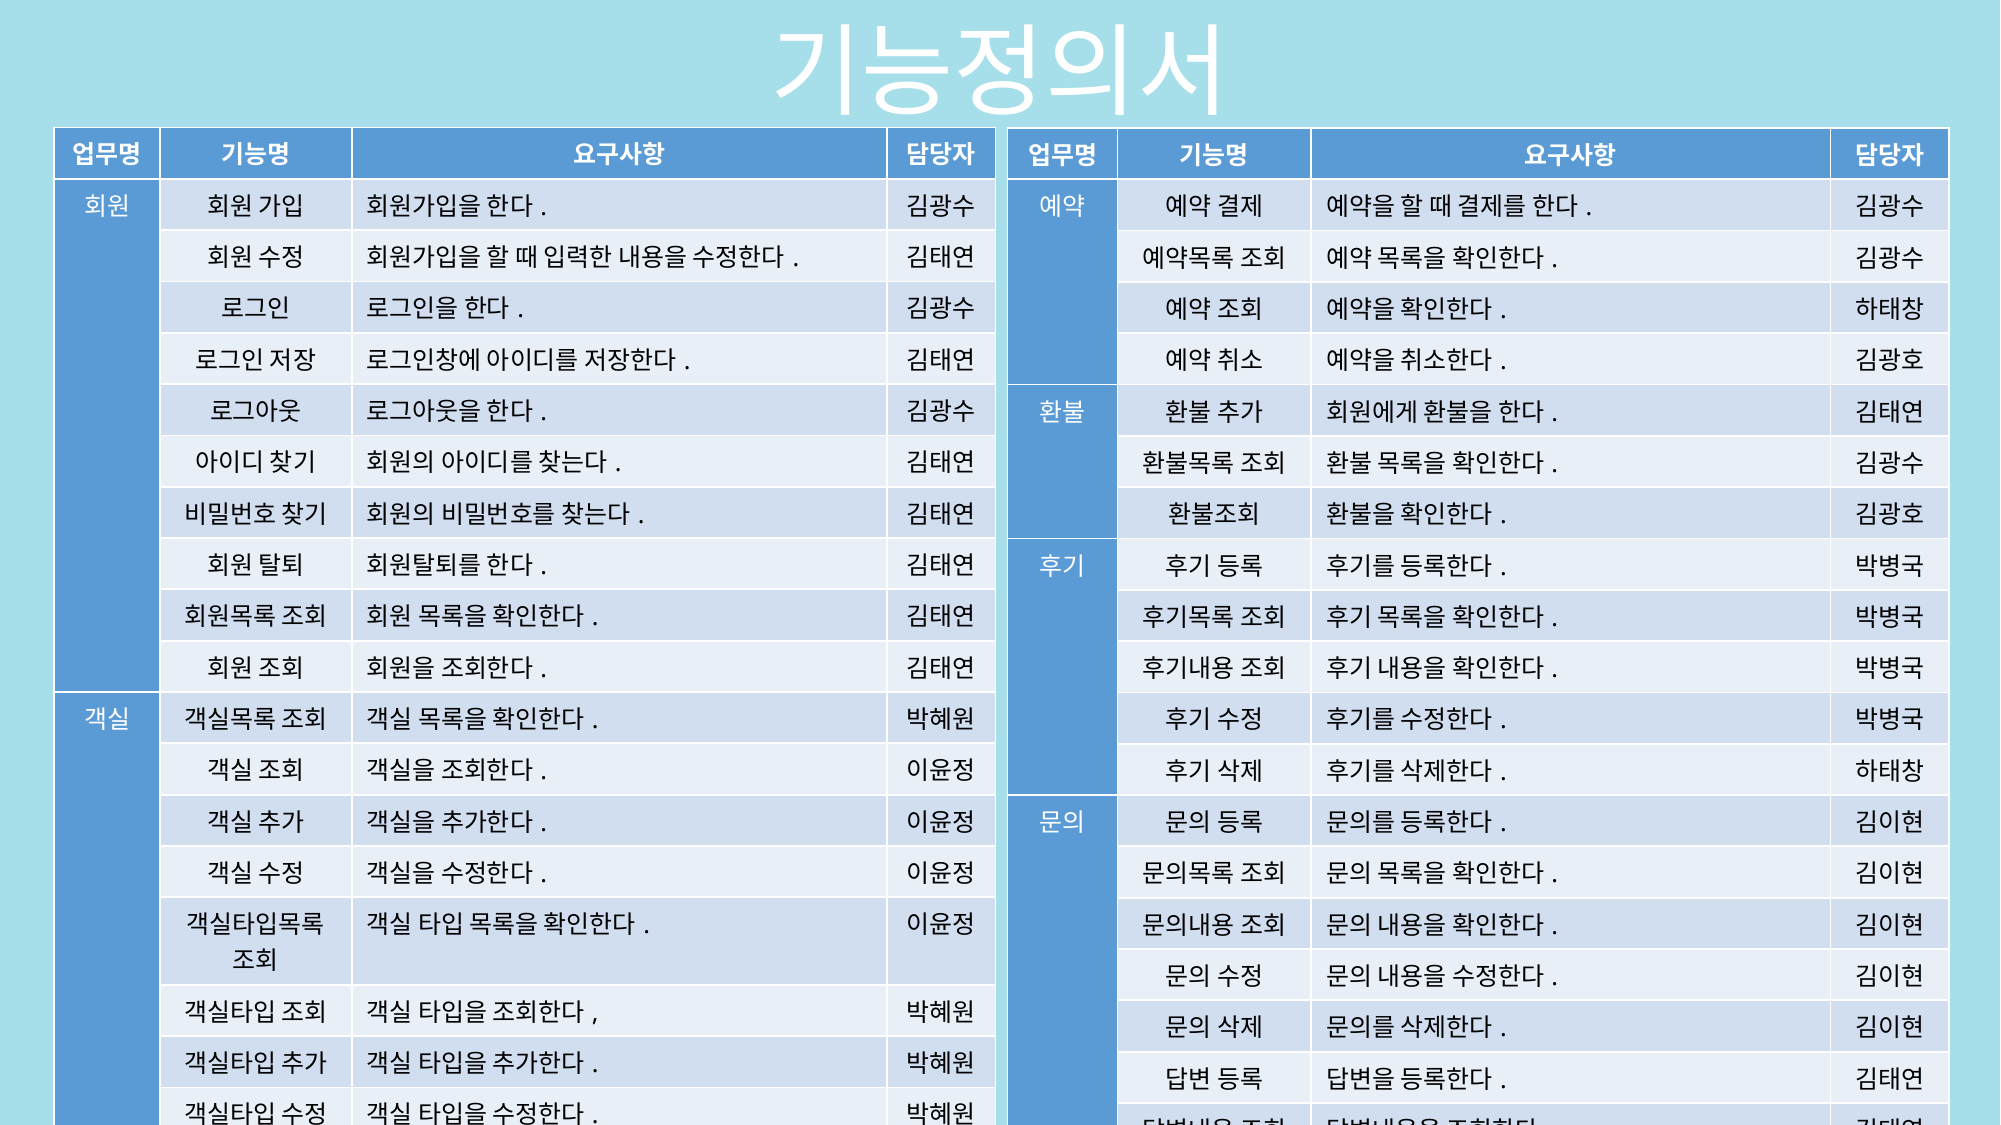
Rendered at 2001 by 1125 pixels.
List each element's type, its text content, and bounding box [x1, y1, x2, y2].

table_cell 객실타입 조회 [161, 986, 351, 1035]
table_cell 김광수 [1831, 231, 1948, 281]
table_cell 예약 결제 [1118, 180, 1310, 230]
table_cell 김태연 [888, 436, 995, 486]
table_cell 이윤정 [888, 744, 995, 794]
table_cell 로그아웃 [161, 385, 351, 435]
table_header 업무명 [55, 128, 159, 178]
table_cell 후기내용 조회 [1118, 642, 1310, 692]
table_cell 환불 목록을 확인한다. [1312, 437, 1830, 486]
table_cell 객실 목록을 확인한다. [353, 693, 886, 742]
table_cell 객실을 수정한다. [353, 847, 886, 896]
table_cell 회원가입을 한다. [353, 180, 886, 229]
table_cell 회원 수정 [161, 231, 351, 281]
table_cell 문의 목록을 확인한다. [1312, 847, 1830, 897]
table_cell 김광호 [1831, 334, 1948, 384]
table_cell 회원의 비밀번호를 찾는다. [353, 488, 886, 537]
table_cell 환불 추가 [1118, 385, 1310, 435]
table_cell 문의내용 조회 [1118, 899, 1310, 948]
table_cell 김이현 [1831, 950, 1948, 999]
table_cell 객실타입목록 조회 [161, 898, 351, 984]
table_cell 객실을 조회한다. [353, 744, 886, 794]
table_cell 김태연 [888, 642, 995, 691]
table_cell 박병국 [1831, 693, 1948, 743]
table_cell 환불을 확인한다. [1312, 488, 1830, 538]
table_cell 후기를 수정한다. [1312, 693, 1830, 743]
table_cell 문의 등록 [1118, 796, 1310, 845]
table_header 담당자 [1831, 129, 1948, 178]
table_cell 로그인창에 아이디를 저장한다. [353, 334, 886, 383]
table_cell 예약 조회 [1118, 283, 1310, 332]
table_cell 환불 [1008, 385, 1117, 538]
table_cell 하태창 [1831, 283, 1948, 332]
table_cell 회원 탈퇴 [161, 539, 351, 588]
table_cell 이윤정 [888, 898, 995, 984]
table_cell 객실목록 조회 [161, 693, 351, 742]
table_cell 답변내용 조회 [1118, 1104, 1310, 1125]
table_cell 하태창 [1831, 745, 1948, 794]
table_cell 김태연 [888, 590, 995, 640]
table_cell 문의 삭제 [1118, 1001, 1310, 1051]
table_cell 후기목록 조회 [1118, 591, 1310, 640]
table_cell 후기 삭제 [1118, 745, 1310, 794]
table_cell 김이현 [1831, 899, 1948, 948]
table_cell 문의목록 조회 [1118, 847, 1310, 897]
table_cell 김태연 [888, 539, 995, 588]
table_cell 객실 추가 [161, 796, 351, 845]
table_cell 문의 [1008, 796, 1117, 1125]
table_cell 이윤정 [888, 796, 995, 845]
table_cell 김태연 [888, 334, 995, 383]
table_cell 예약을 확인한다. [1312, 283, 1830, 332]
table_cell 아이디 찾기 [161, 436, 351, 486]
table_cell 예약목록 조회 [1118, 231, 1310, 281]
table_cell 문의를 등록한다. [1312, 796, 1830, 845]
table_cell 후기를 삭제한다. [1312, 745, 1830, 794]
table_cell 박혜원 [888, 1088, 995, 1125]
table_cell 회원 조회 [161, 642, 351, 691]
table_cell 김태연 [888, 231, 995, 281]
table_header 요구사항 [353, 128, 886, 178]
table_cell 박혜원 [888, 693, 995, 742]
table_cell 김태연 [1831, 1104, 1948, 1125]
table_cell 회원 목록을 확인한다. [353, 590, 886, 640]
table_cell 답변을 등록한다. [1312, 1053, 1830, 1102]
table_cell 회원을 조회한다. [353, 642, 886, 691]
text_box 기능정의서 [0, 0, 2000, 115]
table_cell 환불조회 [1118, 488, 1310, 538]
table_cell 회원의 아이디를 찾는다. [353, 436, 886, 486]
table_cell 김광수 [888, 385, 995, 435]
table_cell 회원 [55, 180, 159, 691]
table_cell 문의를 삭제한다. [1312, 1001, 1830, 1051]
table_cell 로그인 저장 [161, 334, 351, 383]
table_cell 후기 내용을 확인한다. [1312, 642, 1830, 692]
table_cell 이윤정 [888, 847, 995, 896]
table_cell 후기 목록을 확인한다. [1312, 591, 1830, 640]
table_cell 객실타입 추가 [161, 1037, 351, 1087]
table_cell 후기 수정 [1118, 693, 1310, 743]
table_cell 회원 가입 [161, 180, 351, 229]
table_cell 회원가입을 할 때 입력한 내용을 수정한다. [353, 231, 886, 281]
table_cell 객실 타입을 추가한다. [353, 1037, 886, 1087]
table_cell 로그인 [161, 282, 351, 332]
table_cell 로그인을 한다. [353, 282, 886, 332]
table_cell 객실타입 수정 [161, 1088, 351, 1125]
table_cell 객실 조회 [161, 744, 351, 794]
table_cell 김광수 [888, 282, 995, 332]
table_cell 문의 내용을 수정한다. [1312, 950, 1830, 999]
table_header 담당자 [888, 128, 995, 178]
table_cell 답변 등록 [1118, 1053, 1310, 1102]
table_cell 예약을 취소한다. [1312, 334, 1830, 384]
table_cell 예약 [1008, 180, 1117, 384]
table_cell 박병국 [1831, 539, 1948, 589]
table_cell 답변내용을 조회한다. [1312, 1104, 1830, 1125]
table_header 업무명 [1008, 129, 1117, 178]
table_cell 후기 등록 [1118, 539, 1310, 589]
table_cell 객실을 추가한다. [353, 796, 886, 845]
table_cell 회원에게 환불을 한다. [1312, 385, 1830, 435]
table_cell 객실 수정 [161, 847, 351, 896]
table_cell 박혜원 [888, 986, 995, 1035]
table_cell 문의 내용을 확인한다. [1312, 899, 1830, 948]
table_cell 박병국 [1831, 591, 1948, 640]
table_cell 객실 [55, 693, 159, 1125]
table_cell 예약 목록을 확인한다. [1312, 231, 1830, 281]
table_cell 후기를 등록한다. [1312, 539, 1830, 589]
table_header 기능명 [1118, 129, 1310, 178]
table_cell 김광수 [1831, 437, 1948, 486]
table_cell 김이현 [1831, 847, 1948, 897]
table_cell 박혜원 [888, 1037, 995, 1087]
table_cell 문의 수정 [1118, 950, 1310, 999]
table_cell 김광수 [1831, 180, 1948, 230]
table_cell 예약 취소 [1118, 334, 1310, 384]
table_cell 김이현 [1831, 1001, 1948, 1051]
table_cell 환불목록 조회 [1118, 437, 1310, 486]
table_cell 김태연 [1831, 1053, 1948, 1102]
table_cell 김이현 [1831, 796, 1948, 845]
table_cell 김광호 [1831, 488, 1948, 538]
table_cell 로그아웃을 한다. [353, 385, 886, 435]
table_cell 김태연 [888, 488, 995, 537]
table_cell 회원목록 조회 [161, 590, 351, 640]
table_cell 객실 타입 목록을 확인한다. [353, 898, 886, 984]
table_cell 김태연 [1831, 385, 1948, 435]
table_header 요구사항 [1312, 129, 1830, 178]
table_header 기능명 [161, 128, 351, 178]
table_cell 비밀번호 찾기 [161, 488, 351, 537]
table_cell 회원탈퇴를 한다. [353, 539, 886, 588]
table_cell 예약을 할 때 결제를 한다. [1312, 180, 1830, 230]
table_cell 후기 [1008, 539, 1117, 794]
table_cell 객실 타입을 조회한다, [353, 986, 886, 1035]
table_cell 김광수 [888, 180, 995, 229]
table_cell 박병국 [1831, 642, 1948, 692]
table_cell 객실 타입을 수정한다. [353, 1088, 886, 1125]
